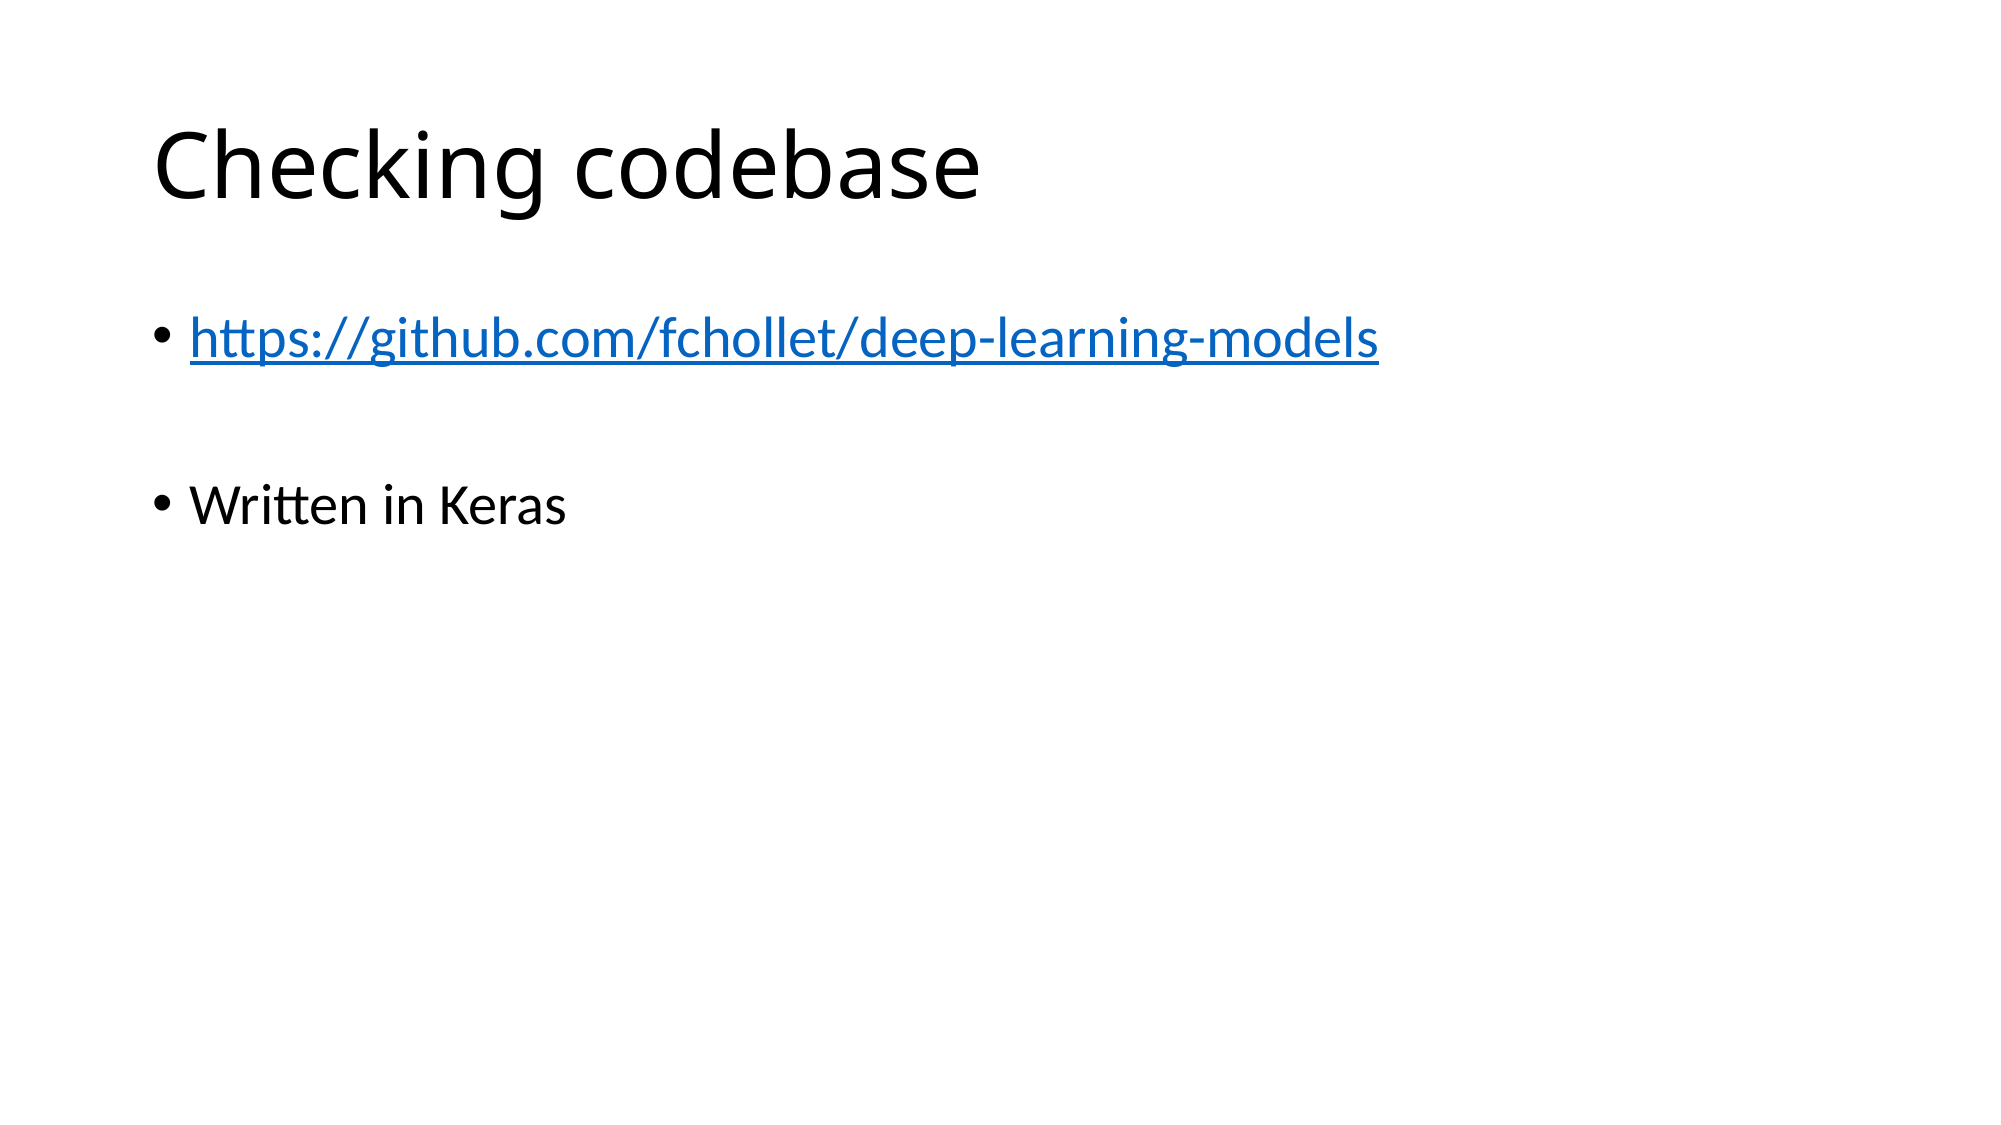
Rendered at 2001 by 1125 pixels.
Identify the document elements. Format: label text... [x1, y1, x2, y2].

title Checking codebase [137, 59, 1863, 278]
list https://github.com/fchollet/deep-learning-models Written in Keras [137, 299, 1863, 1014]
